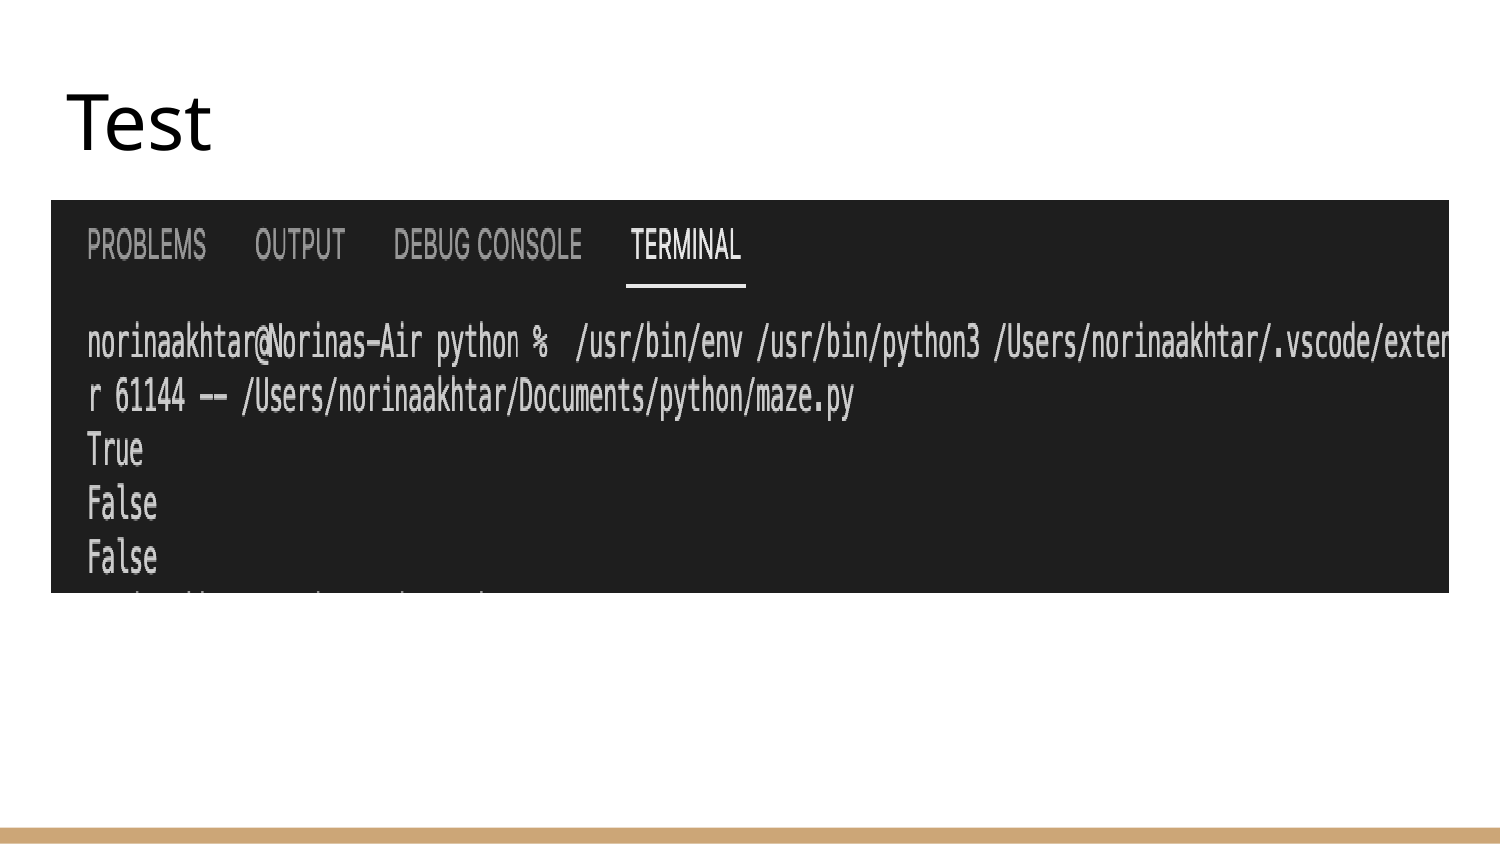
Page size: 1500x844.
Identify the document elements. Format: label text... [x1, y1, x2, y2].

title Test [51, 51, 1449, 189]
picture [50, 200, 1450, 594]
